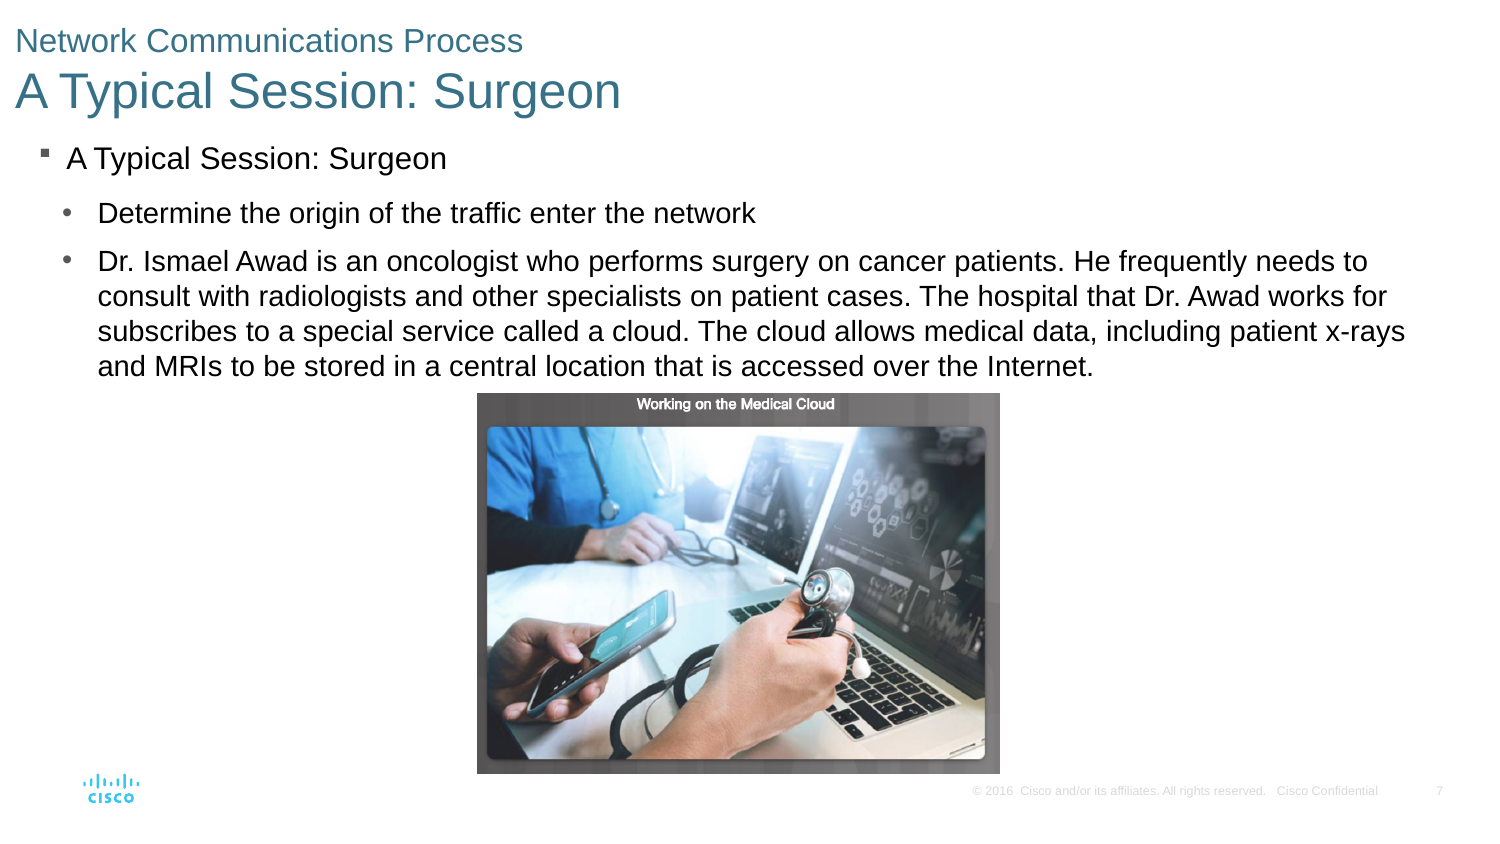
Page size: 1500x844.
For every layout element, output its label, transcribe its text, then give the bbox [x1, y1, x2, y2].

list A Typical Session: Surgeon Determine the origin of the traffic enter the network Dr. Ismael Awad is an oncologist who performs surgery on cancer patients. He frequently needs to consult with radiologists and other specialists on patient cases. The hospital that Dr. Awad works for subscribes to a special service called a cloud. The cloud allows medical data, including patient x-rays and MRIs to be stored in a central location that is accessed over the Internet. [23, 131, 1476, 813]
picture [476, 393, 1001, 774]
title Network Communications Process A Typical Session: Surgeon [0, 6, 1500, 131]
